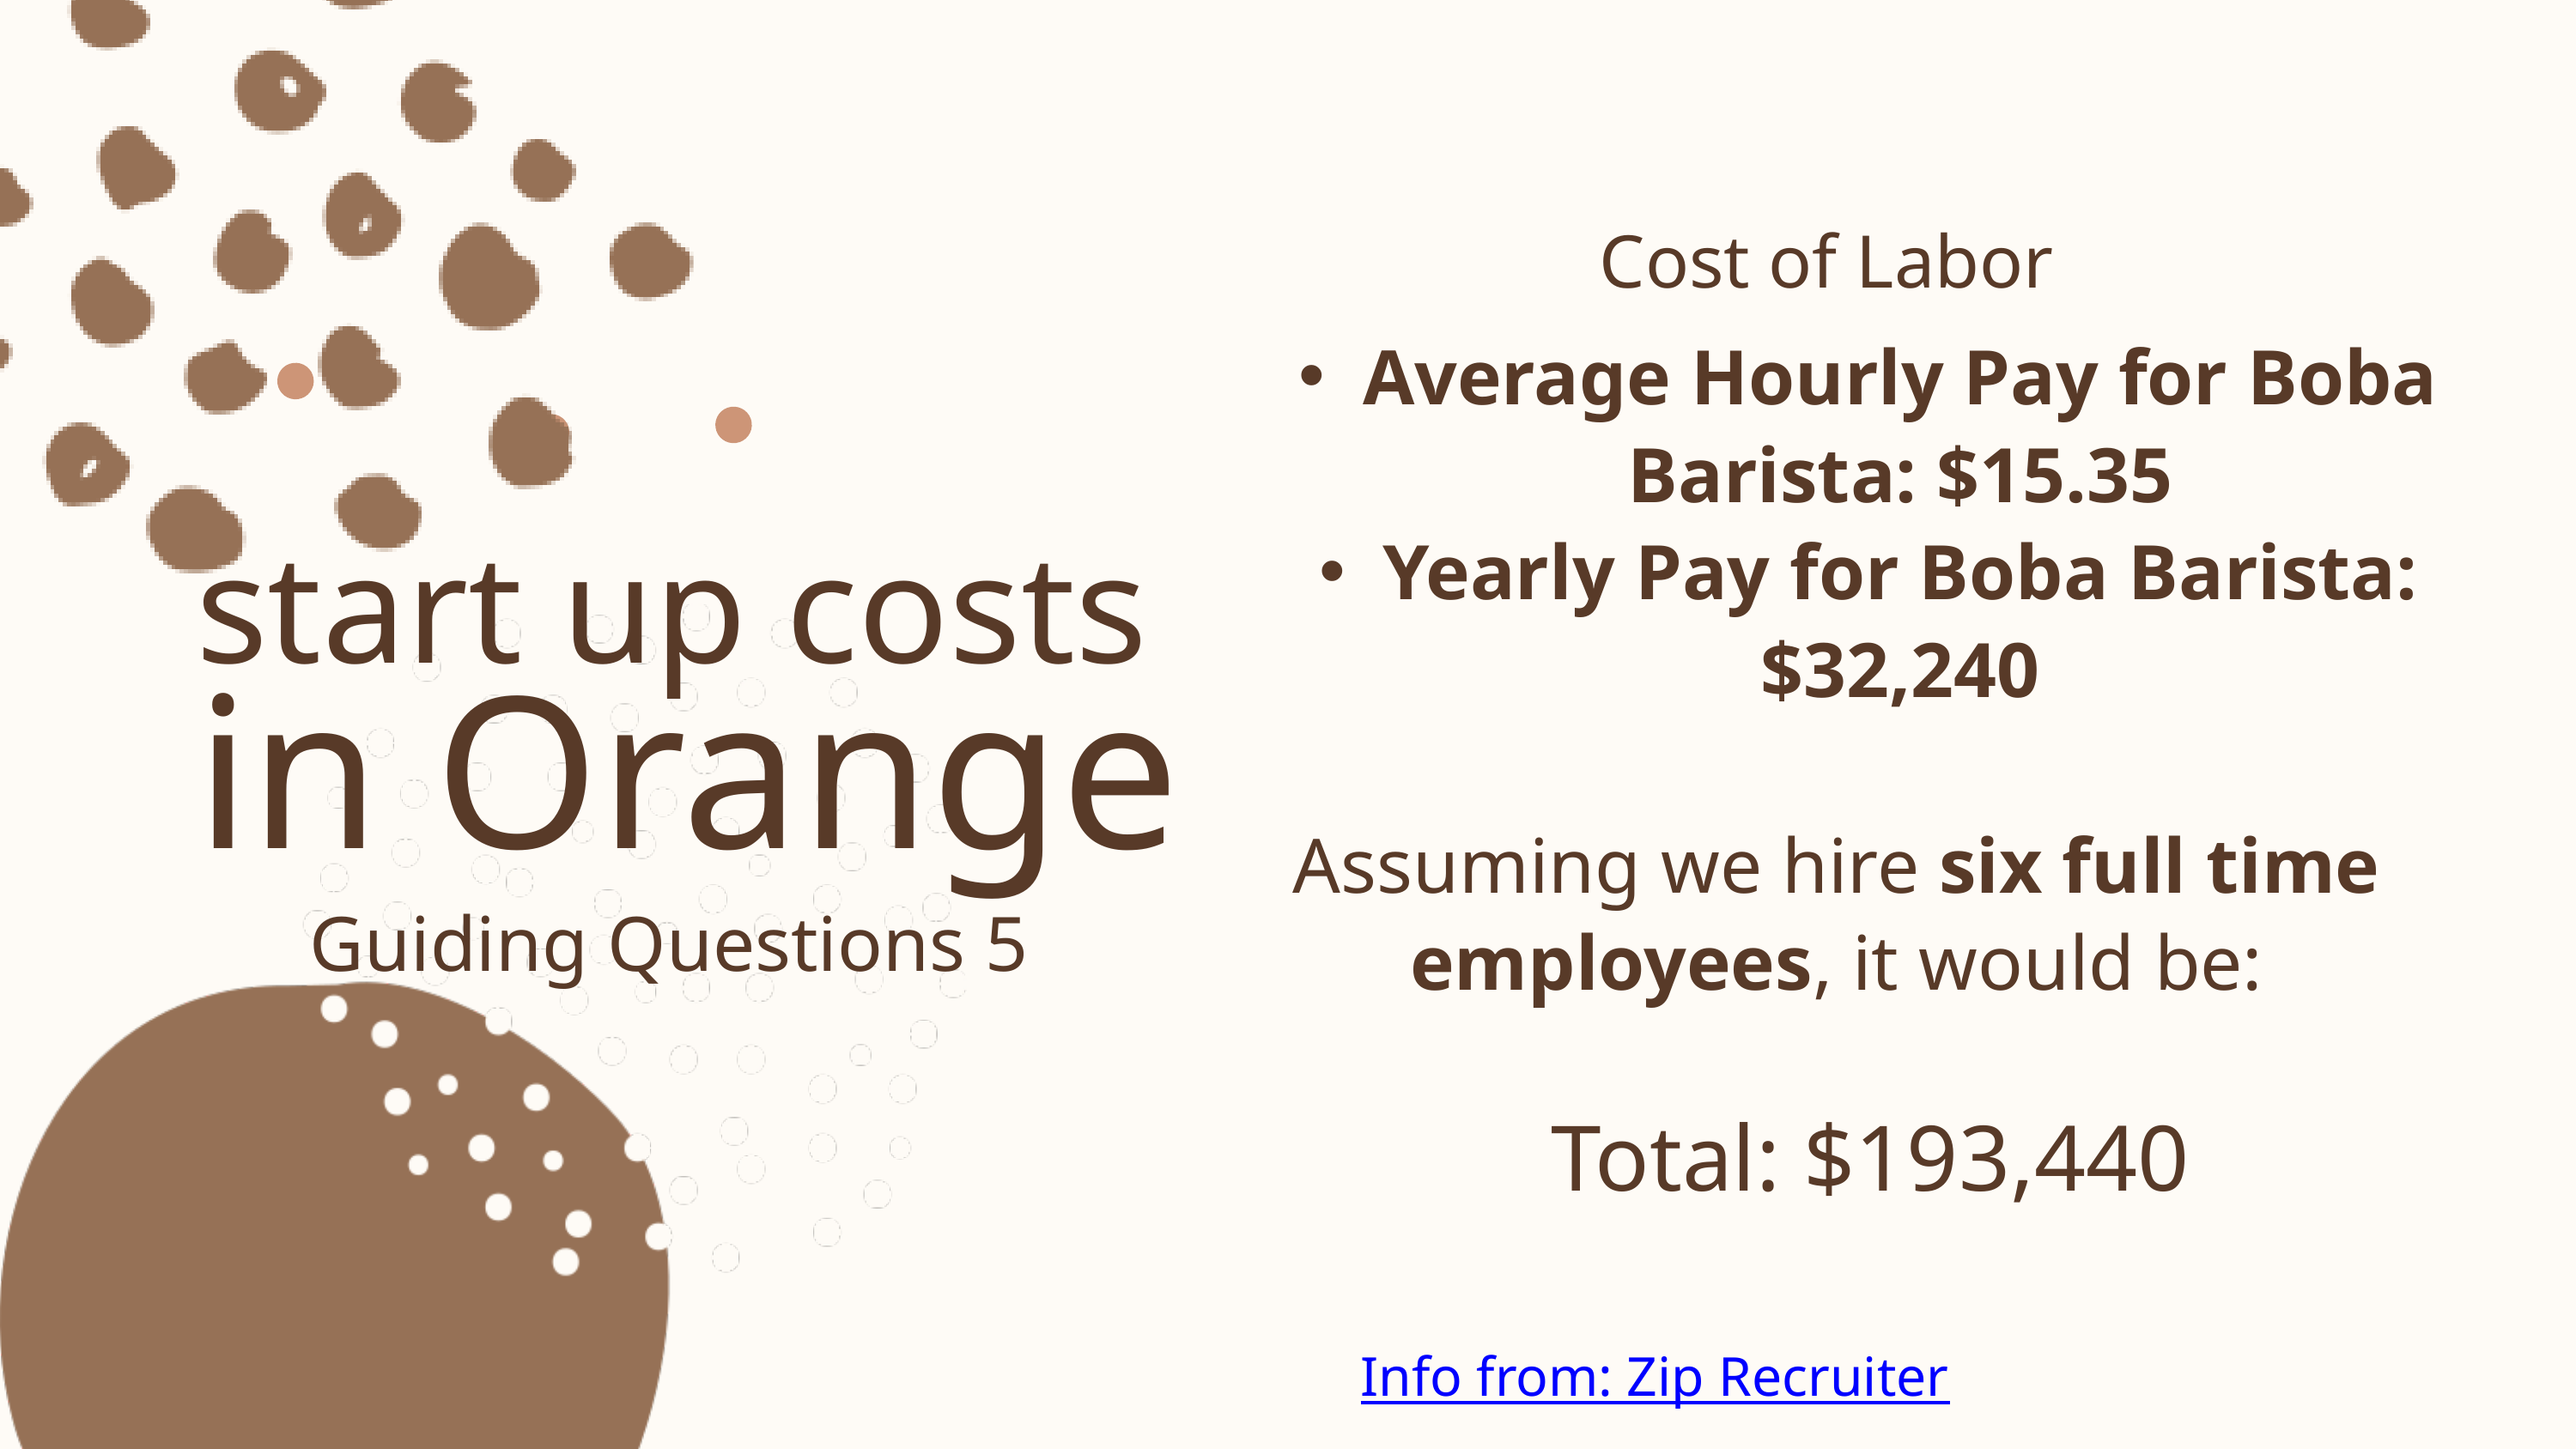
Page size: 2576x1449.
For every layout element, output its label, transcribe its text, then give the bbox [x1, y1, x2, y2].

text_box [0, 0, 694, 573]
text_box Average Hourly Pay for Boba Barista: $15.35 Yearly Pay for Boba Barista: $32,240 Assuming we hire six full time employees, it would be: [1166, 322, 2506, 1006]
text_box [282, 332, 747, 475]
text_box Guiding Questions 5 [171, 911, 1167, 987]
text_box [0, 603, 967, 1449]
text_box Cost of Labor [1122, 208, 2531, 303]
text_box in Orange [196, 680, 1166, 892]
text_box Info from: Zip Recruiter [735, 1346, 2575, 1416]
text_box start up costs [196, 543, 1166, 680]
text_box Total: $193,440 [1166, 1091, 2575, 1210]
